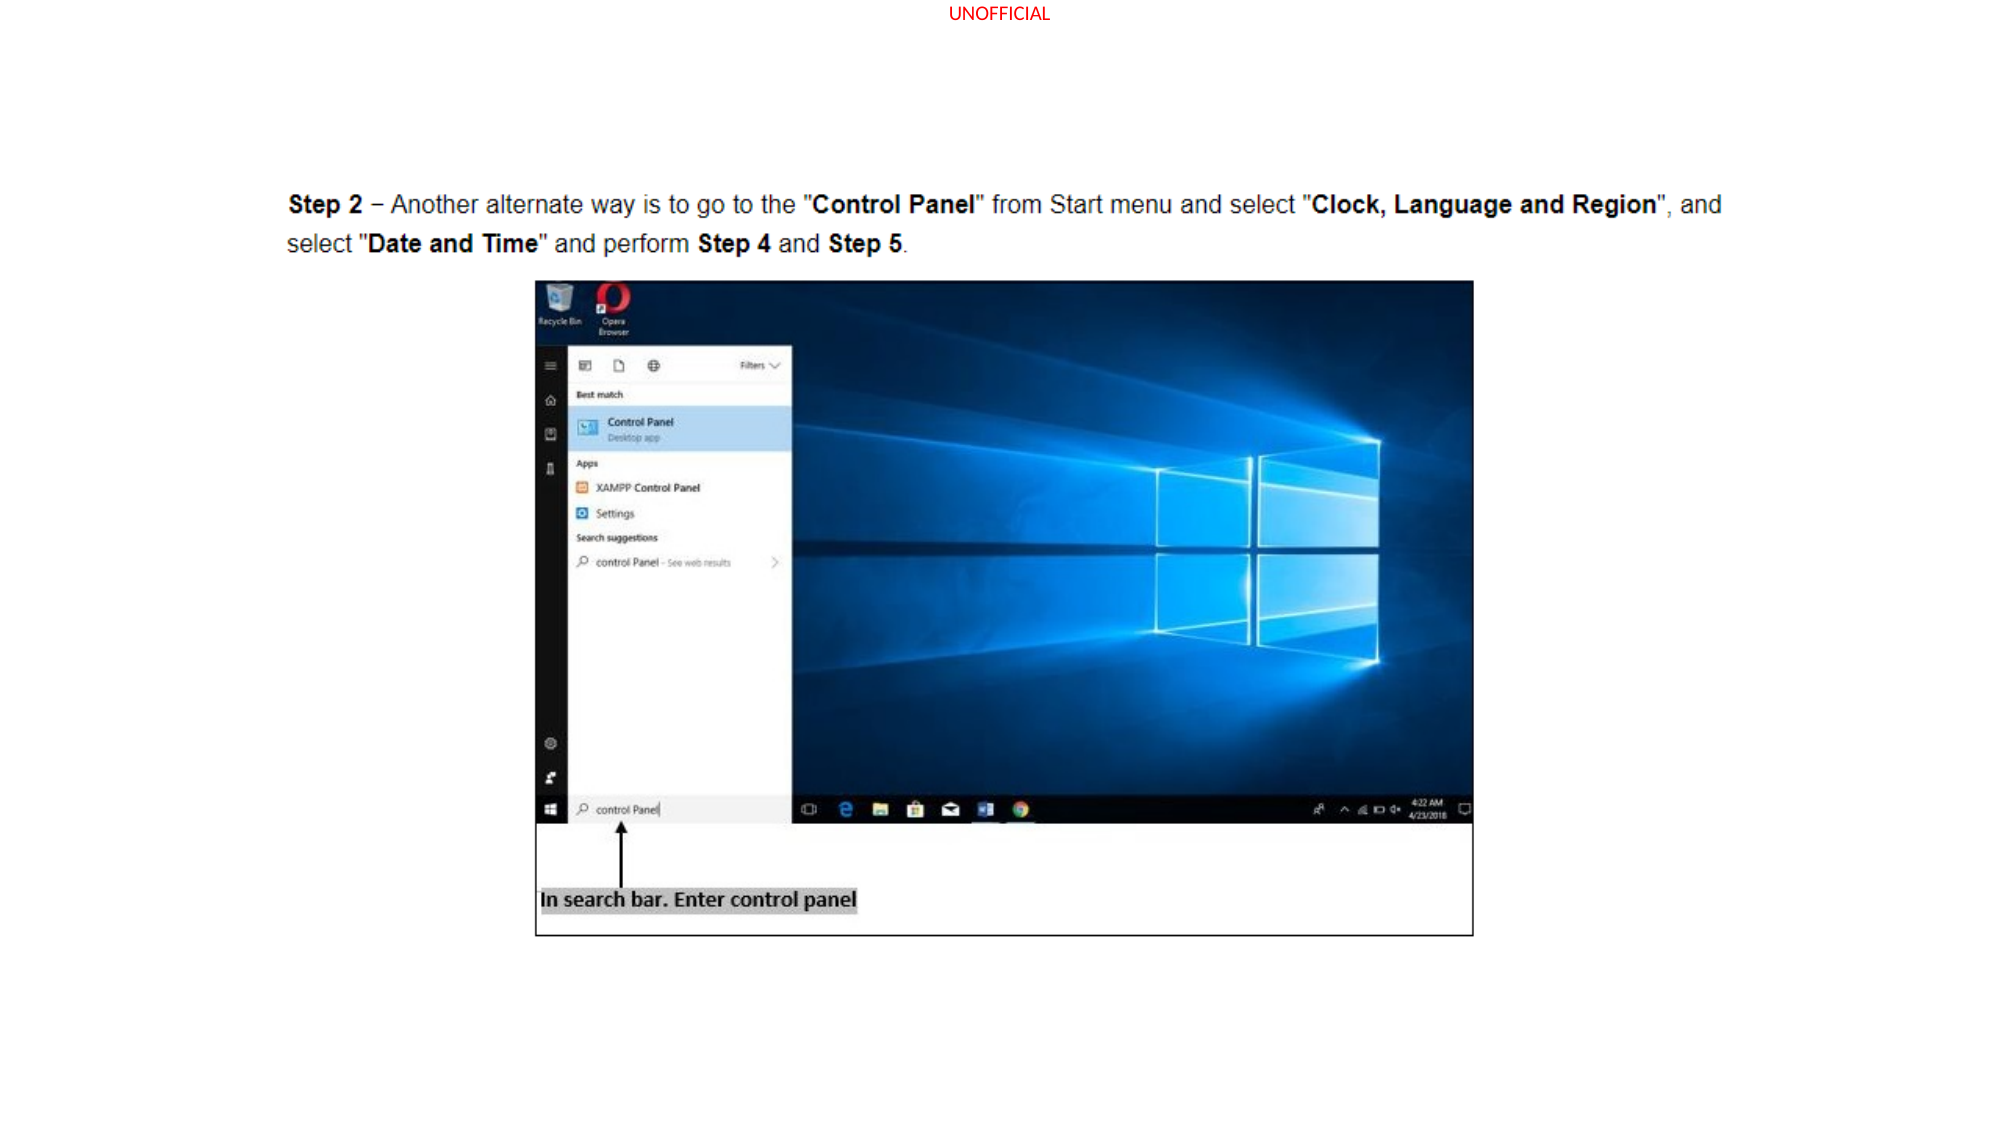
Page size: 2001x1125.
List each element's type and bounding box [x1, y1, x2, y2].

picture [271, 179, 1729, 946]
